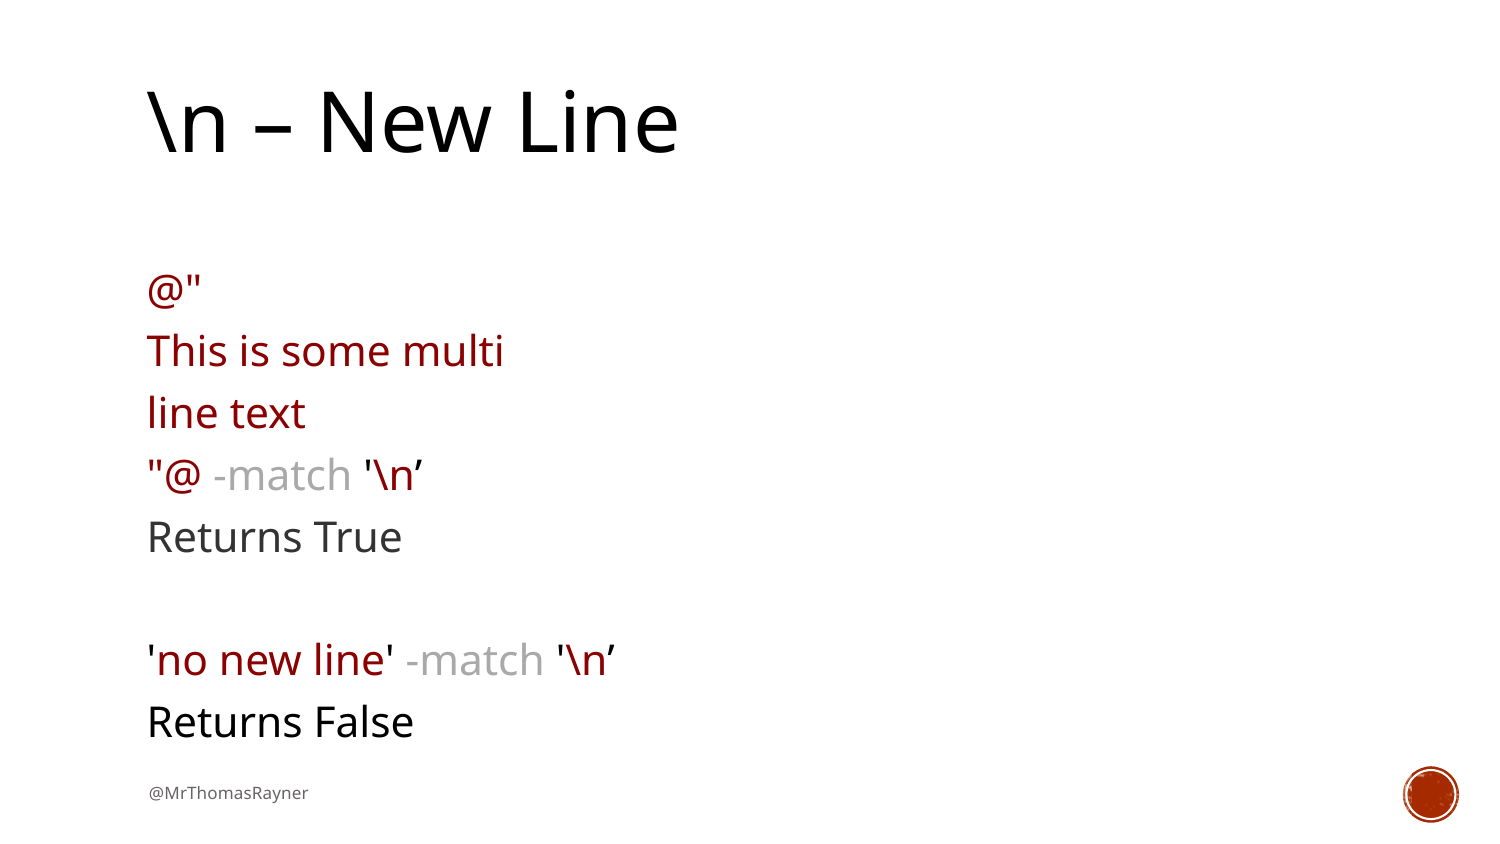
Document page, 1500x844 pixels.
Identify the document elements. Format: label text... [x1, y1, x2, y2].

footer @MrThomasRayner [133, 771, 913, 817]
title \n – New Line [131, 59, 1370, 192]
list @" This is some multi line text "@ -match '\n’ Returns True 'no new line' -match '\n’ Returns False [131, 261, 1370, 760]
